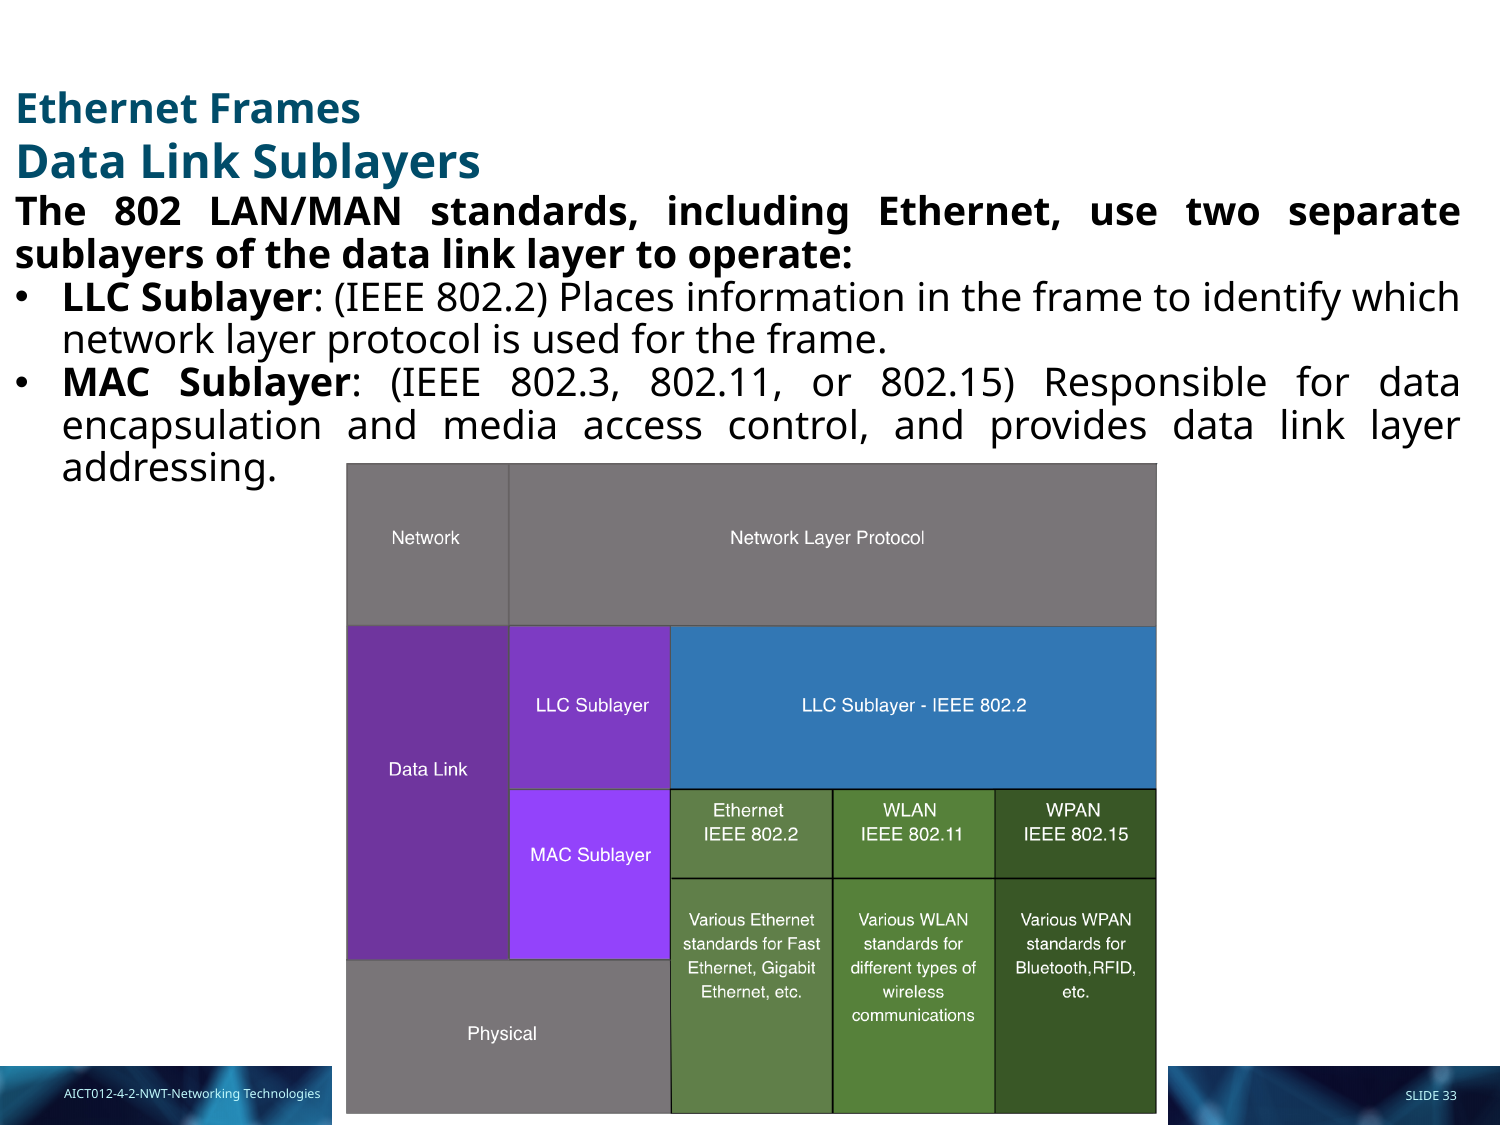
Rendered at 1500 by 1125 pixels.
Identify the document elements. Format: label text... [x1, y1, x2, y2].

picture [0, 1066, 332, 1125]
picture [1168, 1066, 1500, 1125]
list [332, 449, 1168, 1125]
text_box The 802 LAN/MAN standards, including Ethernet, use two separate sublayers of the data link layer to operate: LLC Sublayer: (IEEE 802.2) Places information in the frame to identify which network layer protocol is used for the frame. MAC Sublayer: (IEEE 802.3, 802.11, or 802.15) Responsible for data encapsulation and media access control, and provides data link layer addressing. [0, 184, 1478, 498]
title Ethernet Frames Data Link Sublayers [0, 74, 1369, 184]
